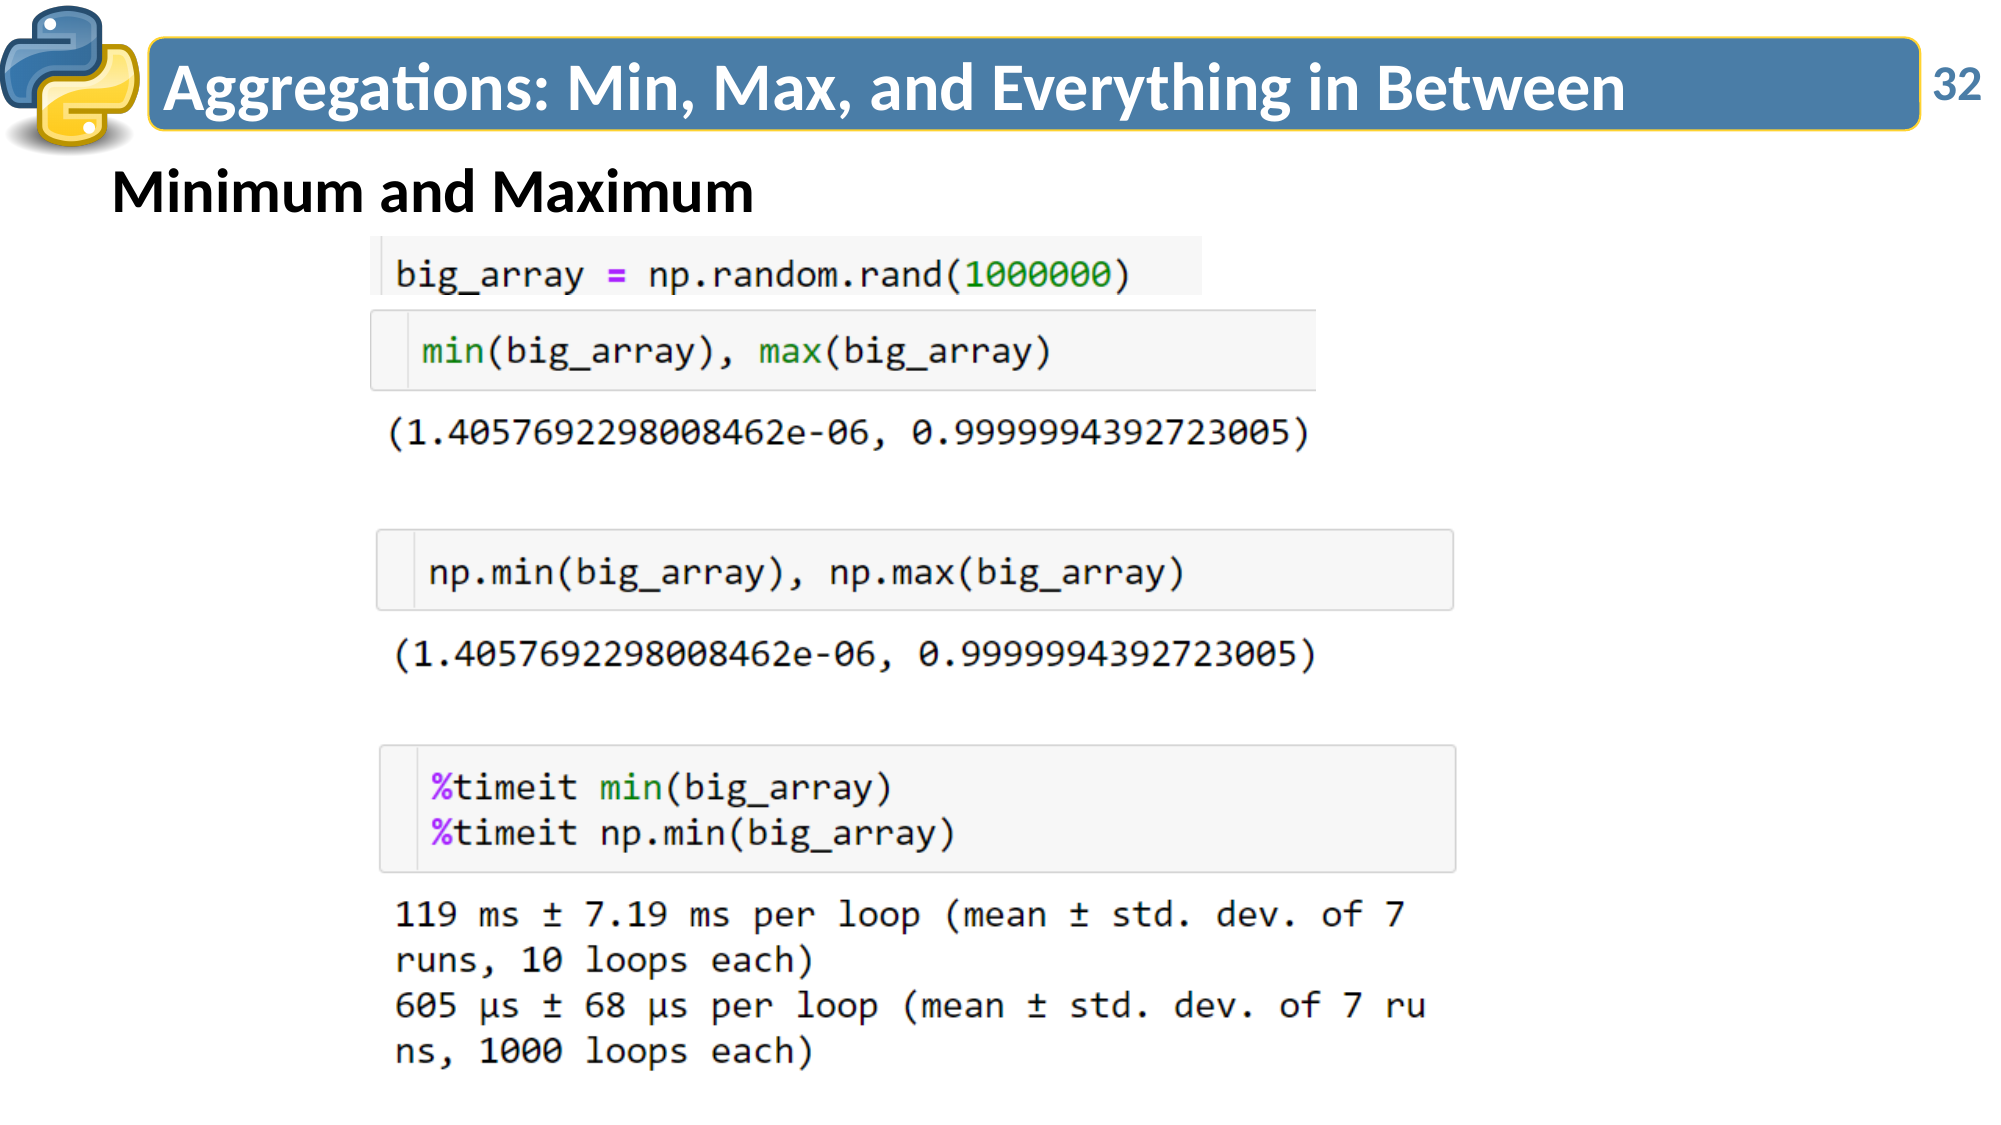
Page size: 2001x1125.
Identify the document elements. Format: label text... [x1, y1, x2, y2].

picture [370, 305, 1316, 462]
picture [0, 2, 149, 160]
list Minimum and Maximum [96, 151, 1921, 241]
slide_number 32 [1917, 43, 2000, 131]
title Aggregations: Min, Max, and Everything in Between [148, 43, 1932, 133]
picture [370, 236, 1202, 295]
picture [370, 740, 1463, 1082]
picture [370, 526, 1459, 679]
